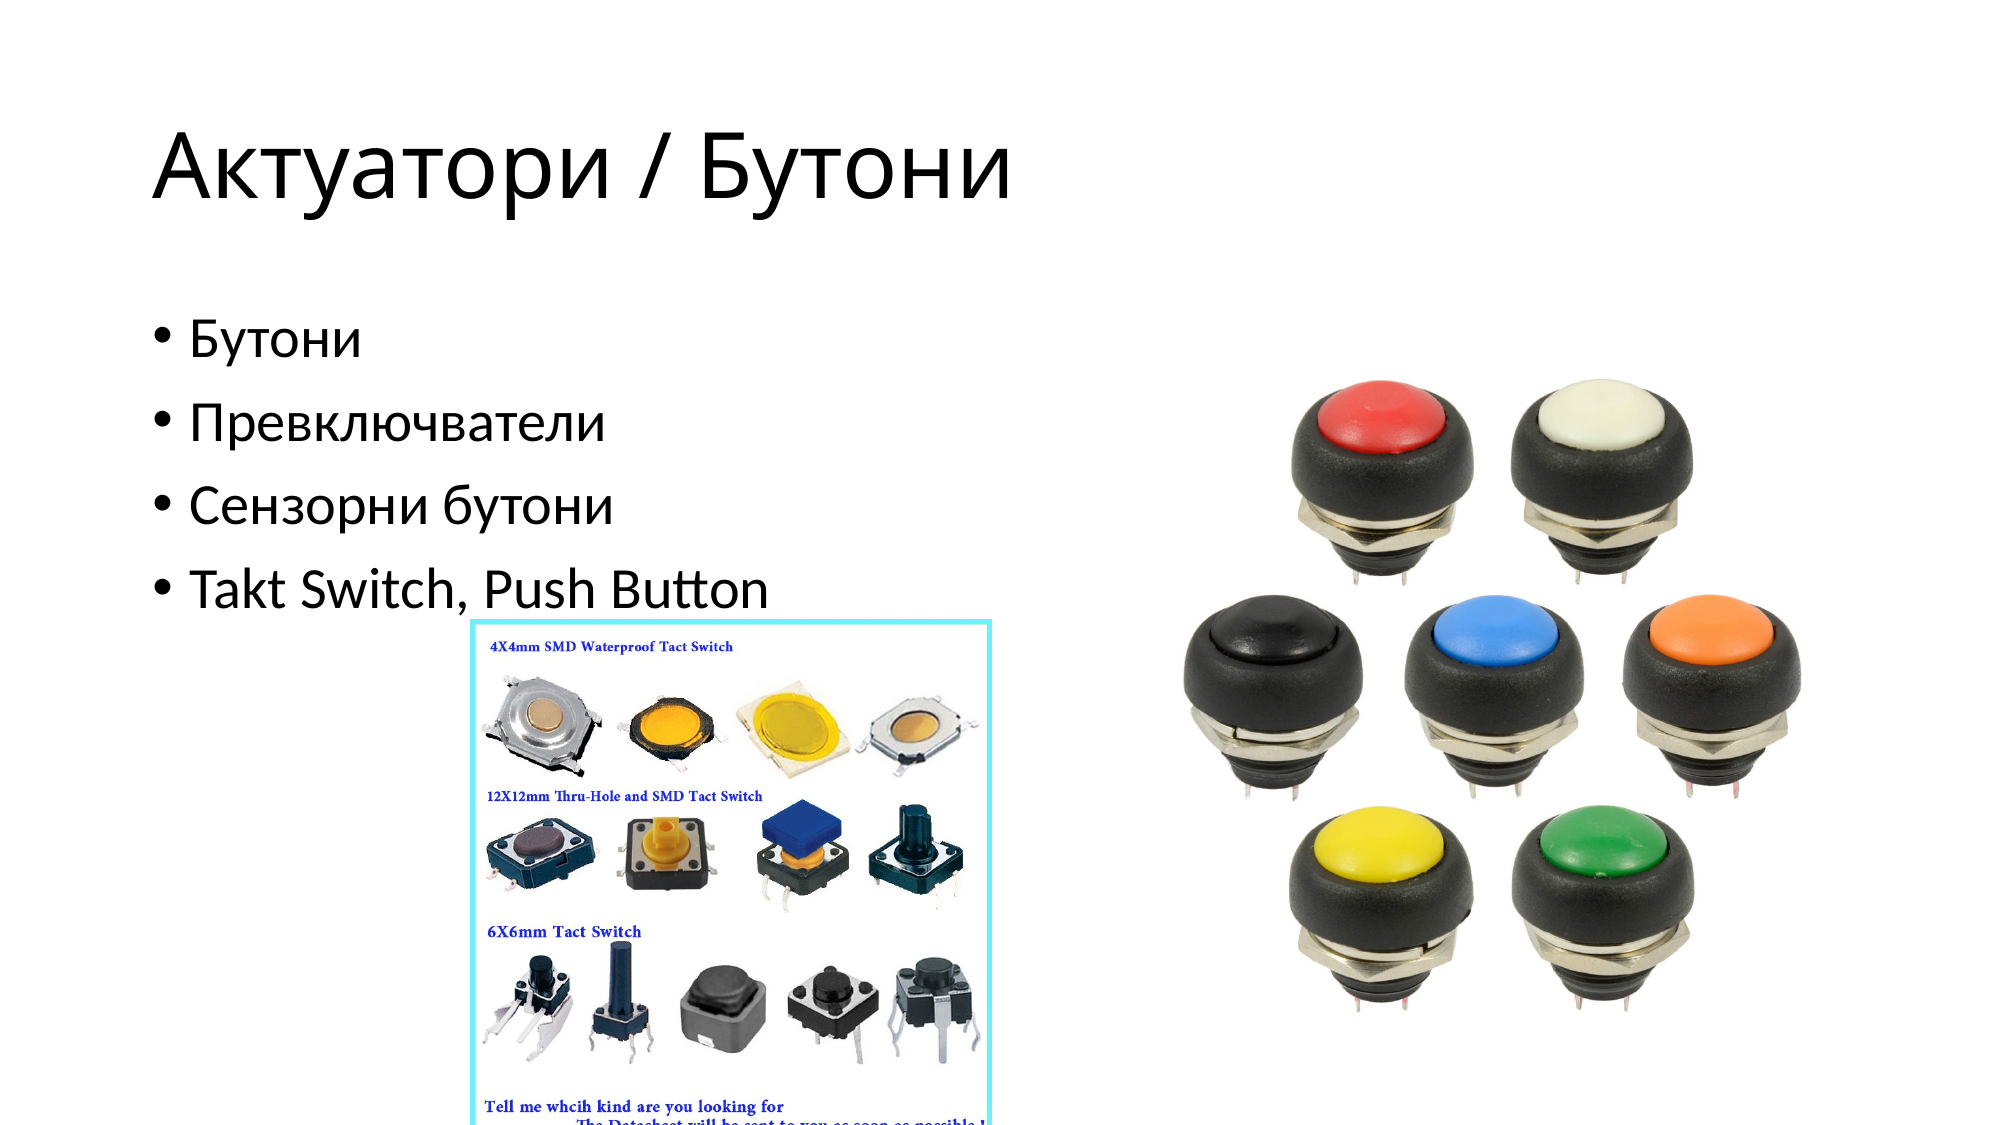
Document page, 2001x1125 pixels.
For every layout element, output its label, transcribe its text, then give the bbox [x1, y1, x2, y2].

title Актуатори / Бутони [137, 59, 1863, 278]
picture [470, 619, 992, 1125]
list Бутони Превключватели Сензорни бутони Takt Switch, Push Button [137, 299, 1863, 1014]
picture [1166, 369, 1817, 1021]
